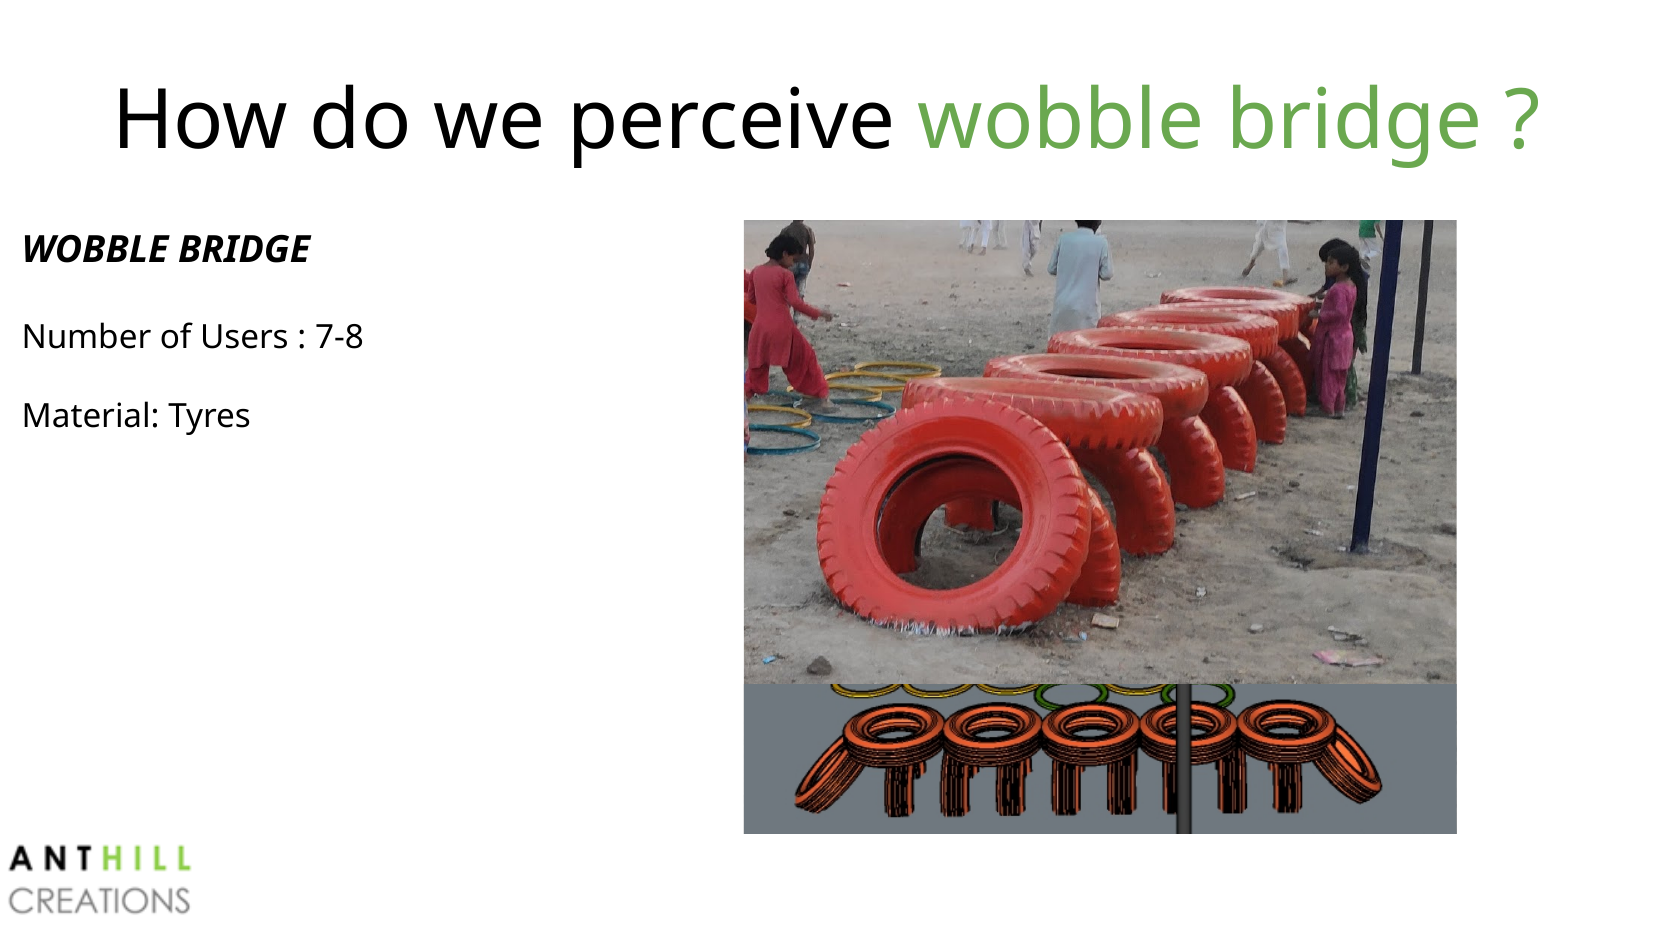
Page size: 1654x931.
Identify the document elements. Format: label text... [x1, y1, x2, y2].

text_box WOBBLE BRIDGE Number of Users : 7-8 Material: Tyres [0, 209, 555, 530]
picture [743, 220, 1457, 834]
picture [0, 833, 207, 929]
text_box How do we perceive wobble bridge ? [0, 72, 1654, 181]
